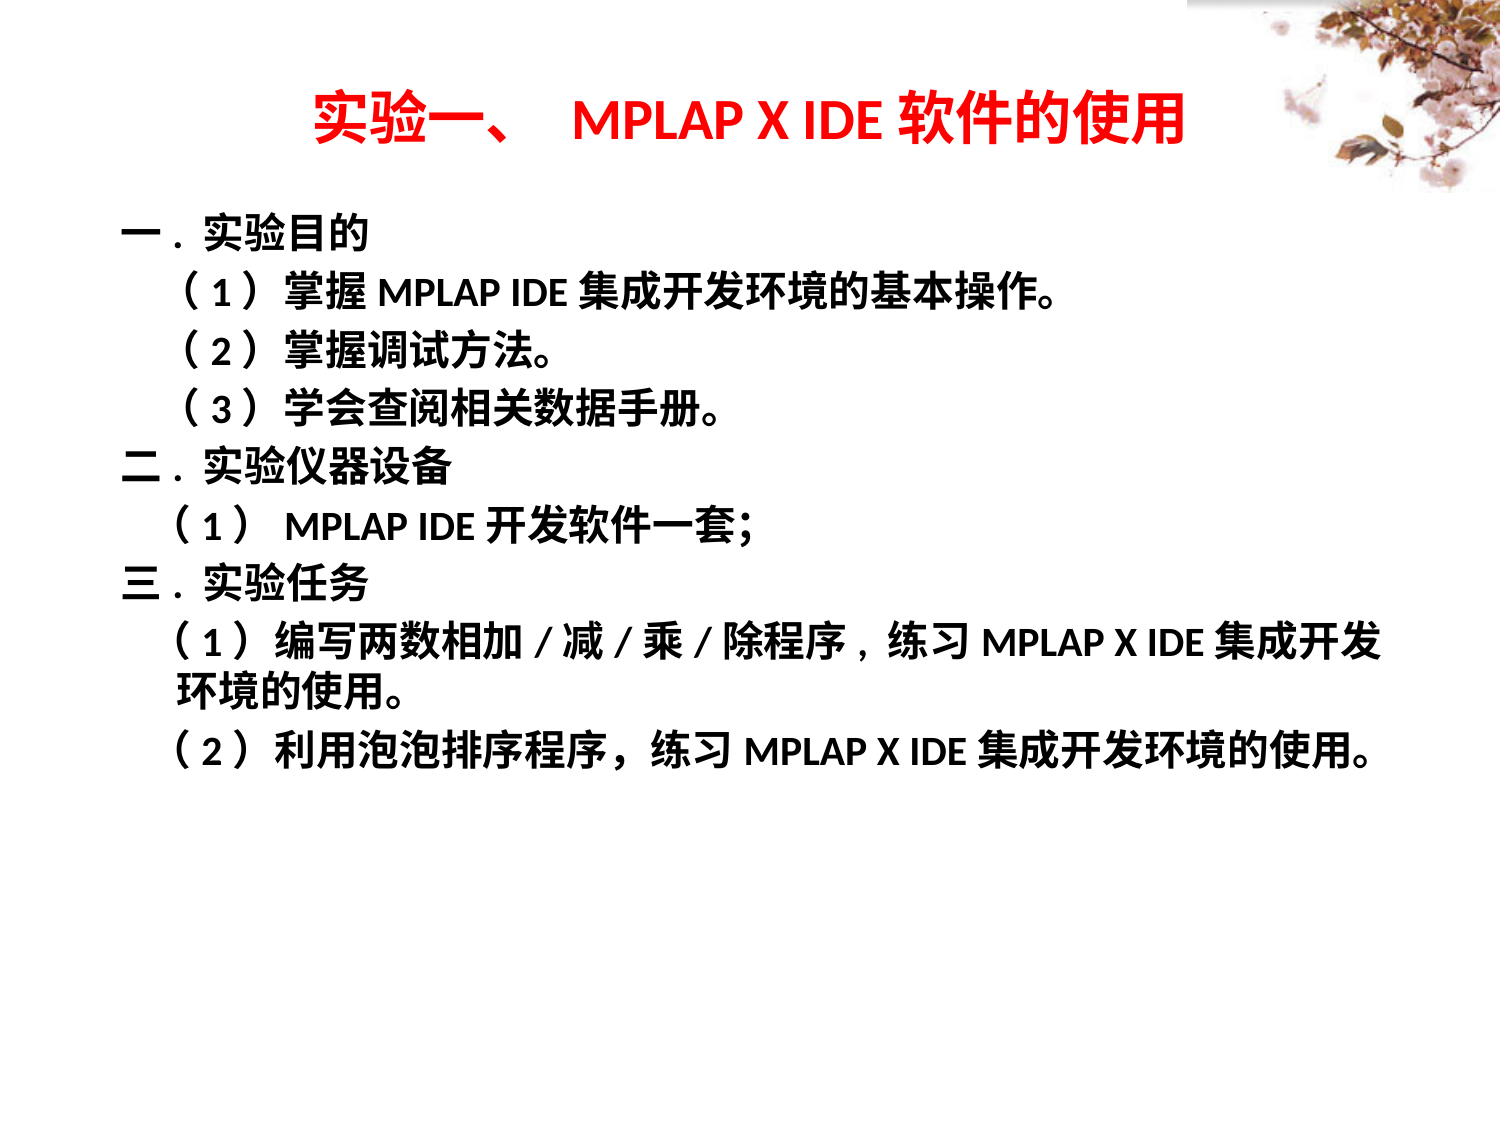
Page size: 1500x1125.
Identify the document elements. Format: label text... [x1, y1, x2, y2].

title 实验一、 MPLAP X IDE软件的使用 [74, 44, 1426, 188]
list 一. 实验目的 （1）掌握MPLAP IDE集成开发环境的基本操作。 （2）掌握调试方法。 （3）学会查阅相关数据手册。 二. 实验仪器设备 （1）MPLAP IDE开发软件一套； 三. 实验任务 （1）编写两数相加/减/乘/除程序, 练习MPLAP X IDE集成开发环境的使用。 （2）利用泡泡排序程序，练习MPLAP X IDE集成开发环境的使用。 [105, 198, 1426, 1006]
picture [1187, 0, 1500, 193]
